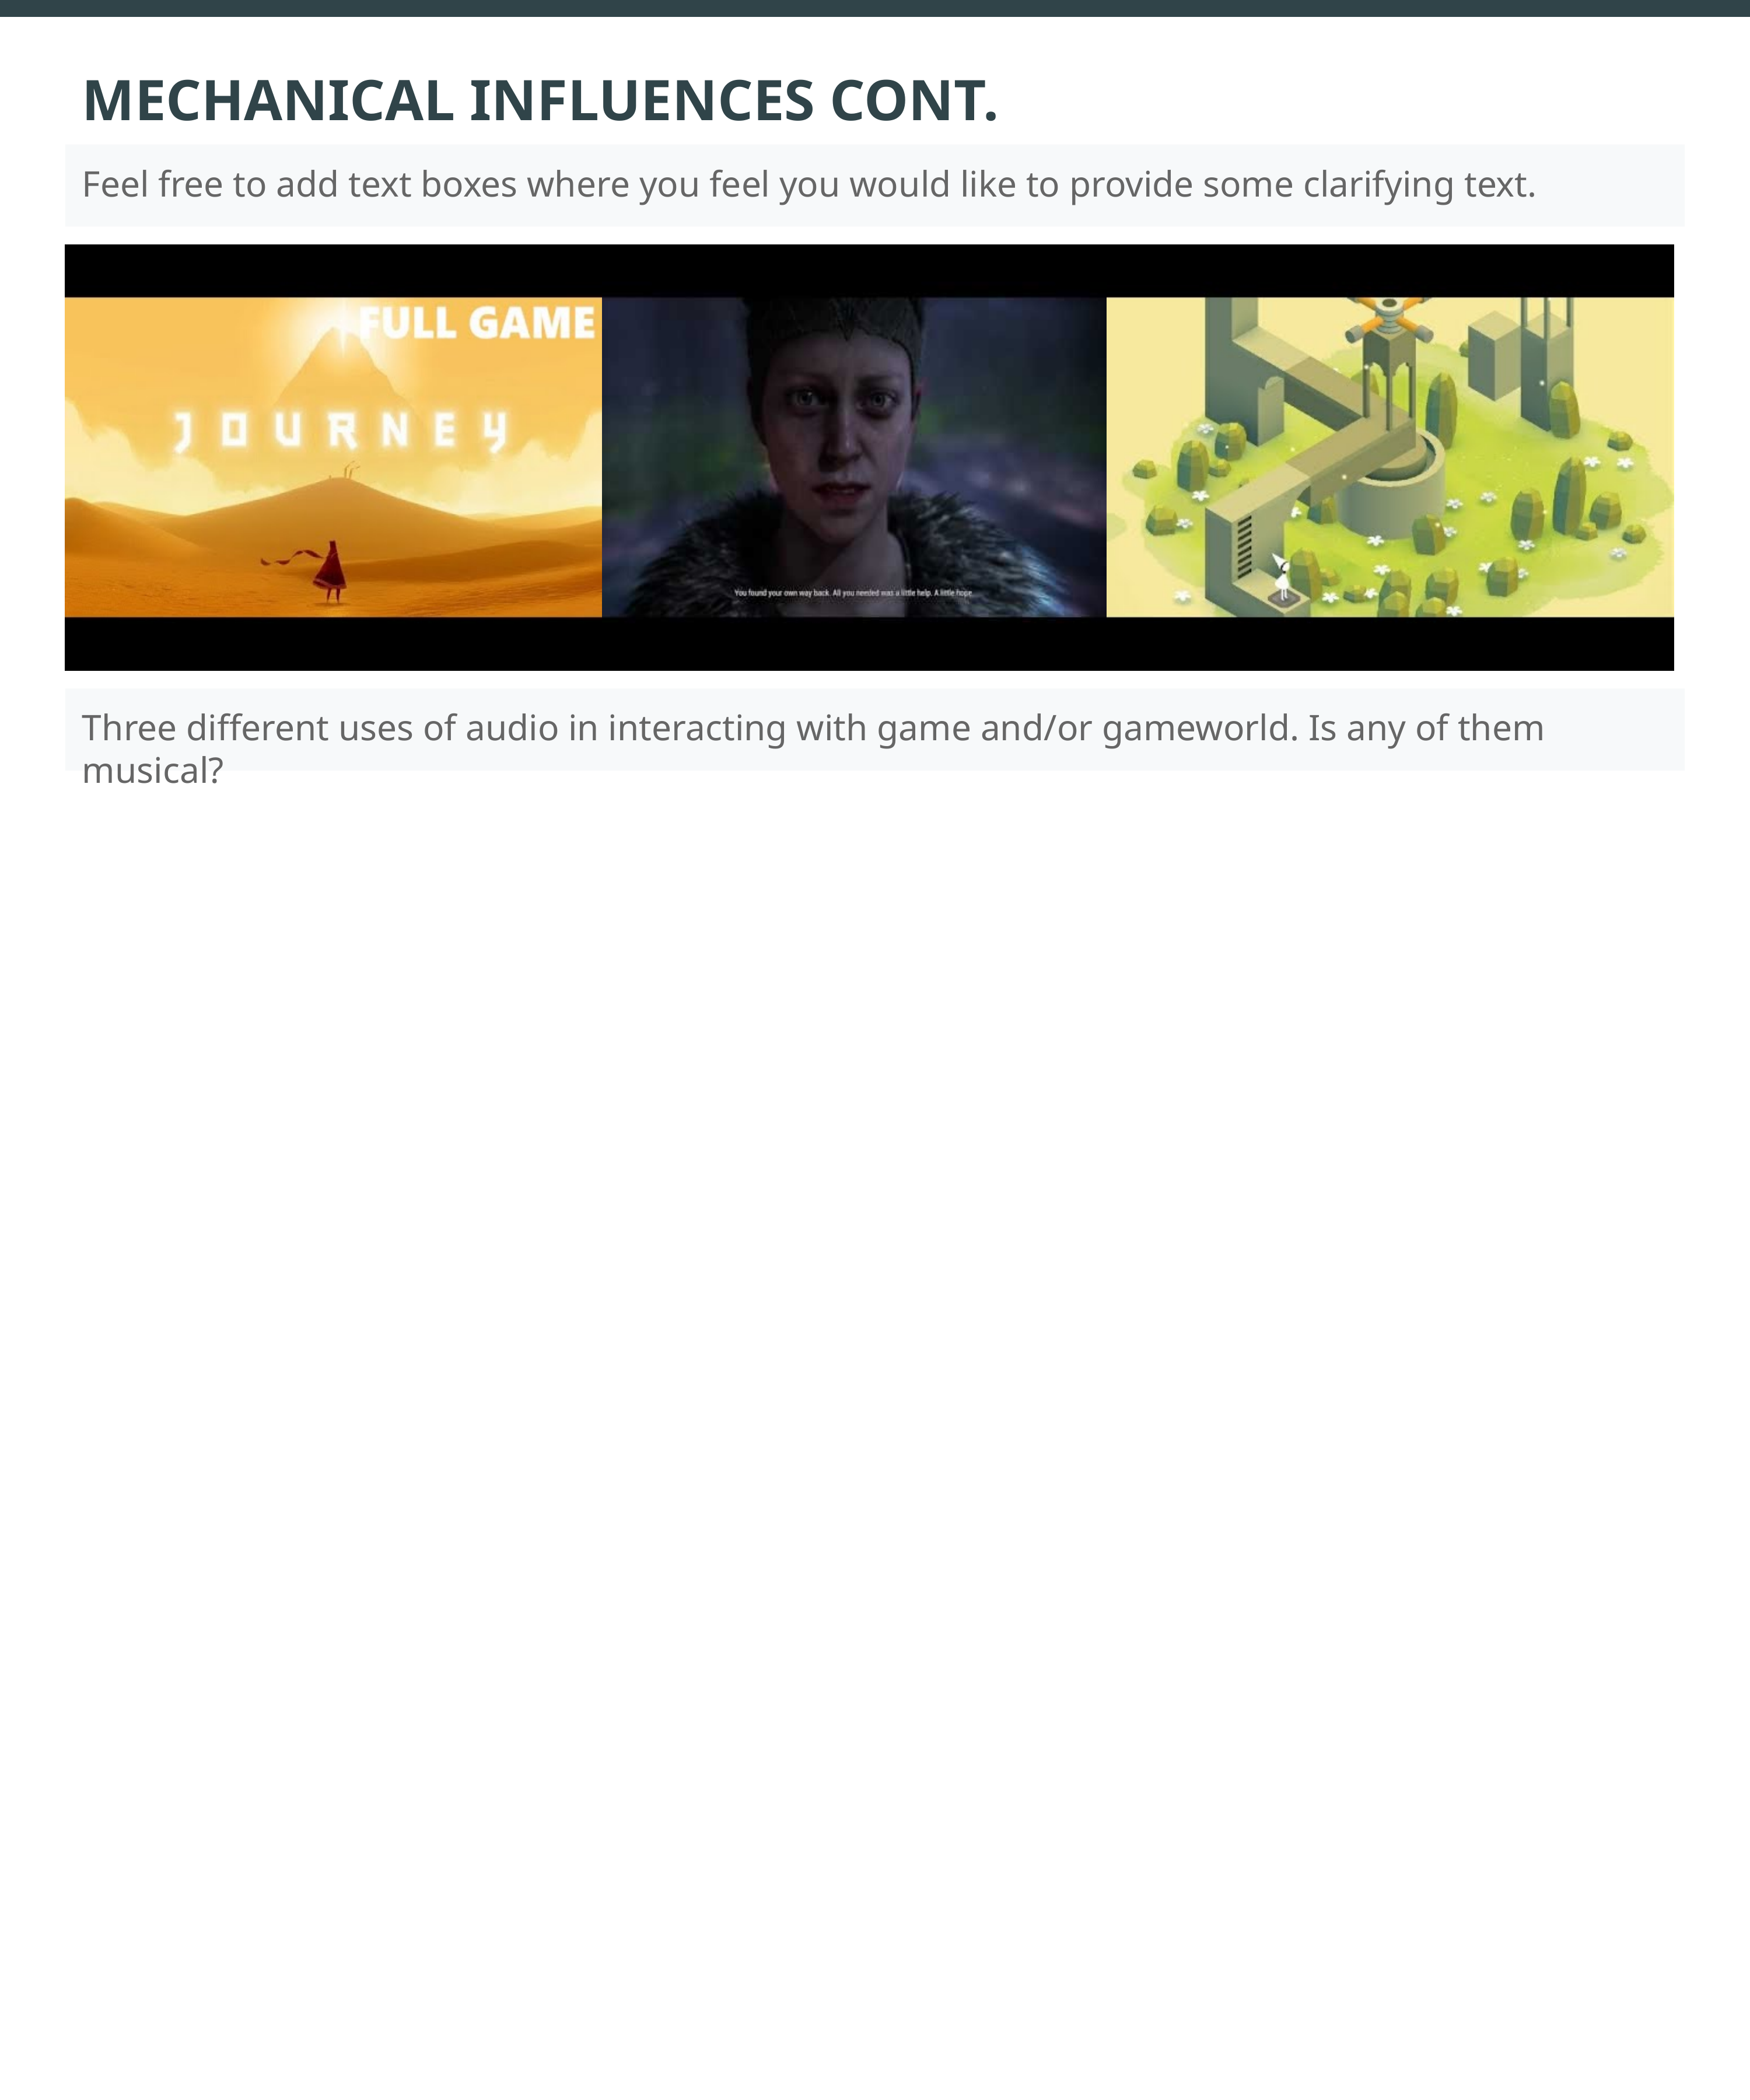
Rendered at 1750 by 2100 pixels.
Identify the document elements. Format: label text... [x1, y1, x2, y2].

text_box [0, 0, 1750, 17]
picture [65, 244, 1675, 671]
text_box Feel free to add text boxes where you feel you would like to provide some clarifying text. [65, 145, 1685, 227]
text_box MECHANICAL INFLUENCES CONT. [65, 47, 1685, 145]
text_box Three different uses of audio in interacting with game and/or gameworld. Is any of them musical? [65, 688, 1685, 771]
